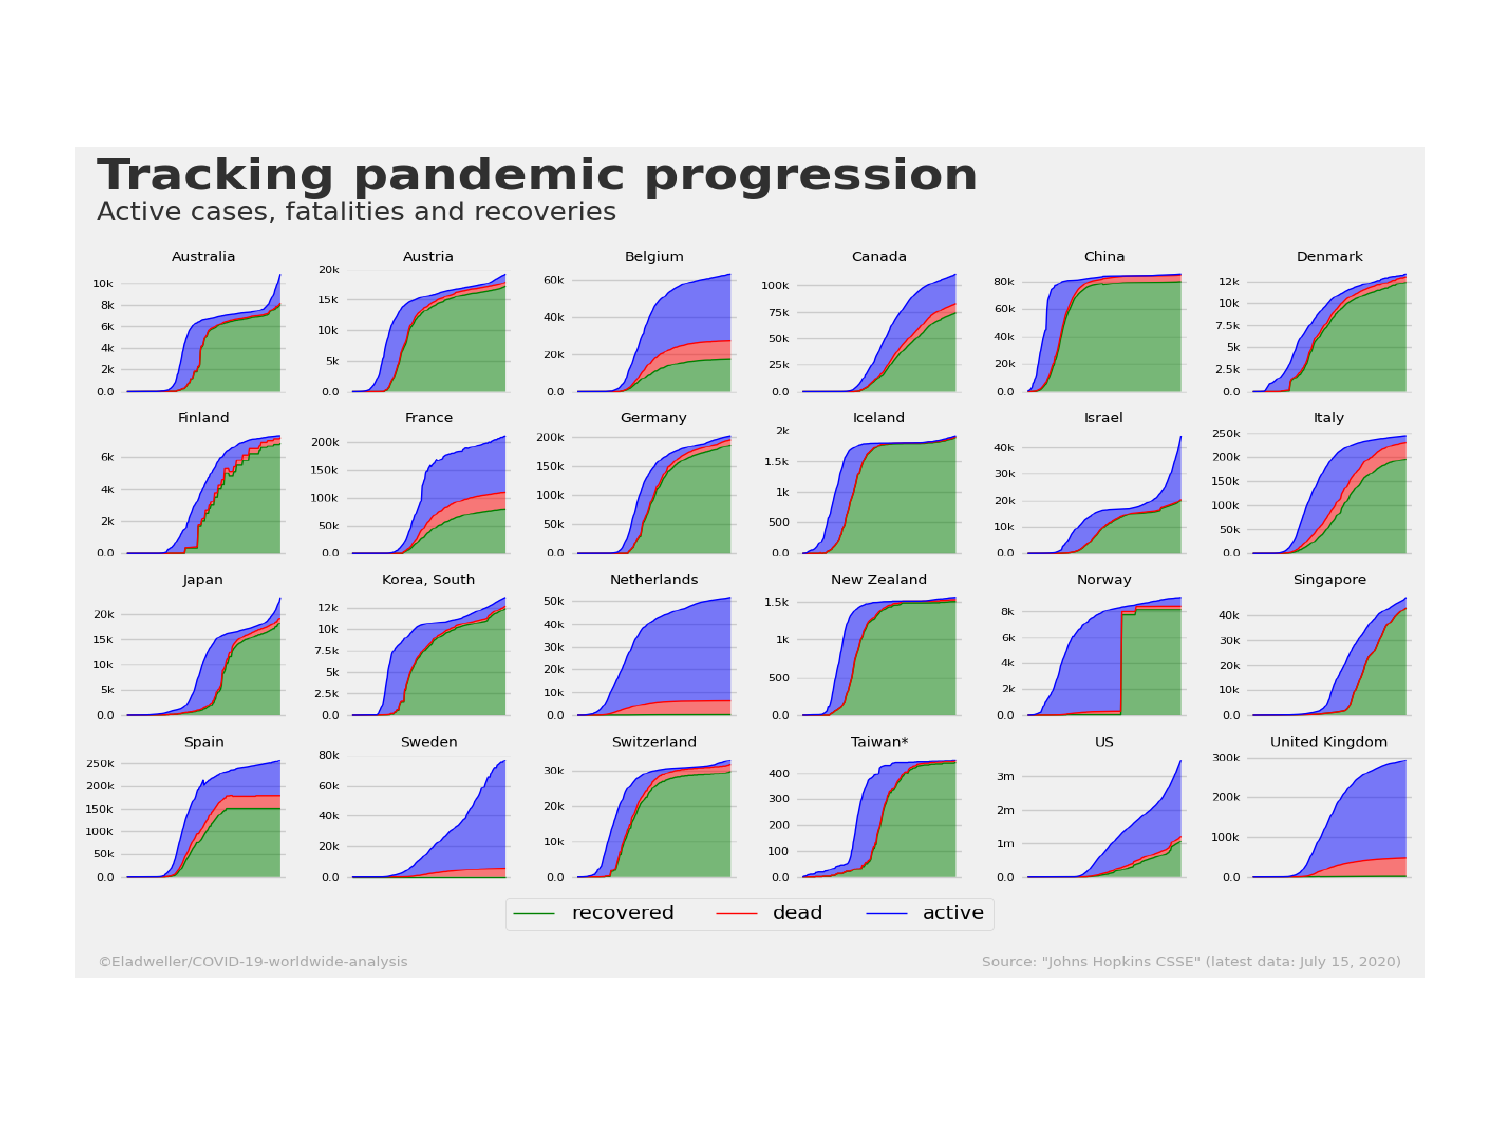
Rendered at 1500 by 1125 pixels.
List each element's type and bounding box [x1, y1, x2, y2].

picture [74, 146, 1426, 979]
